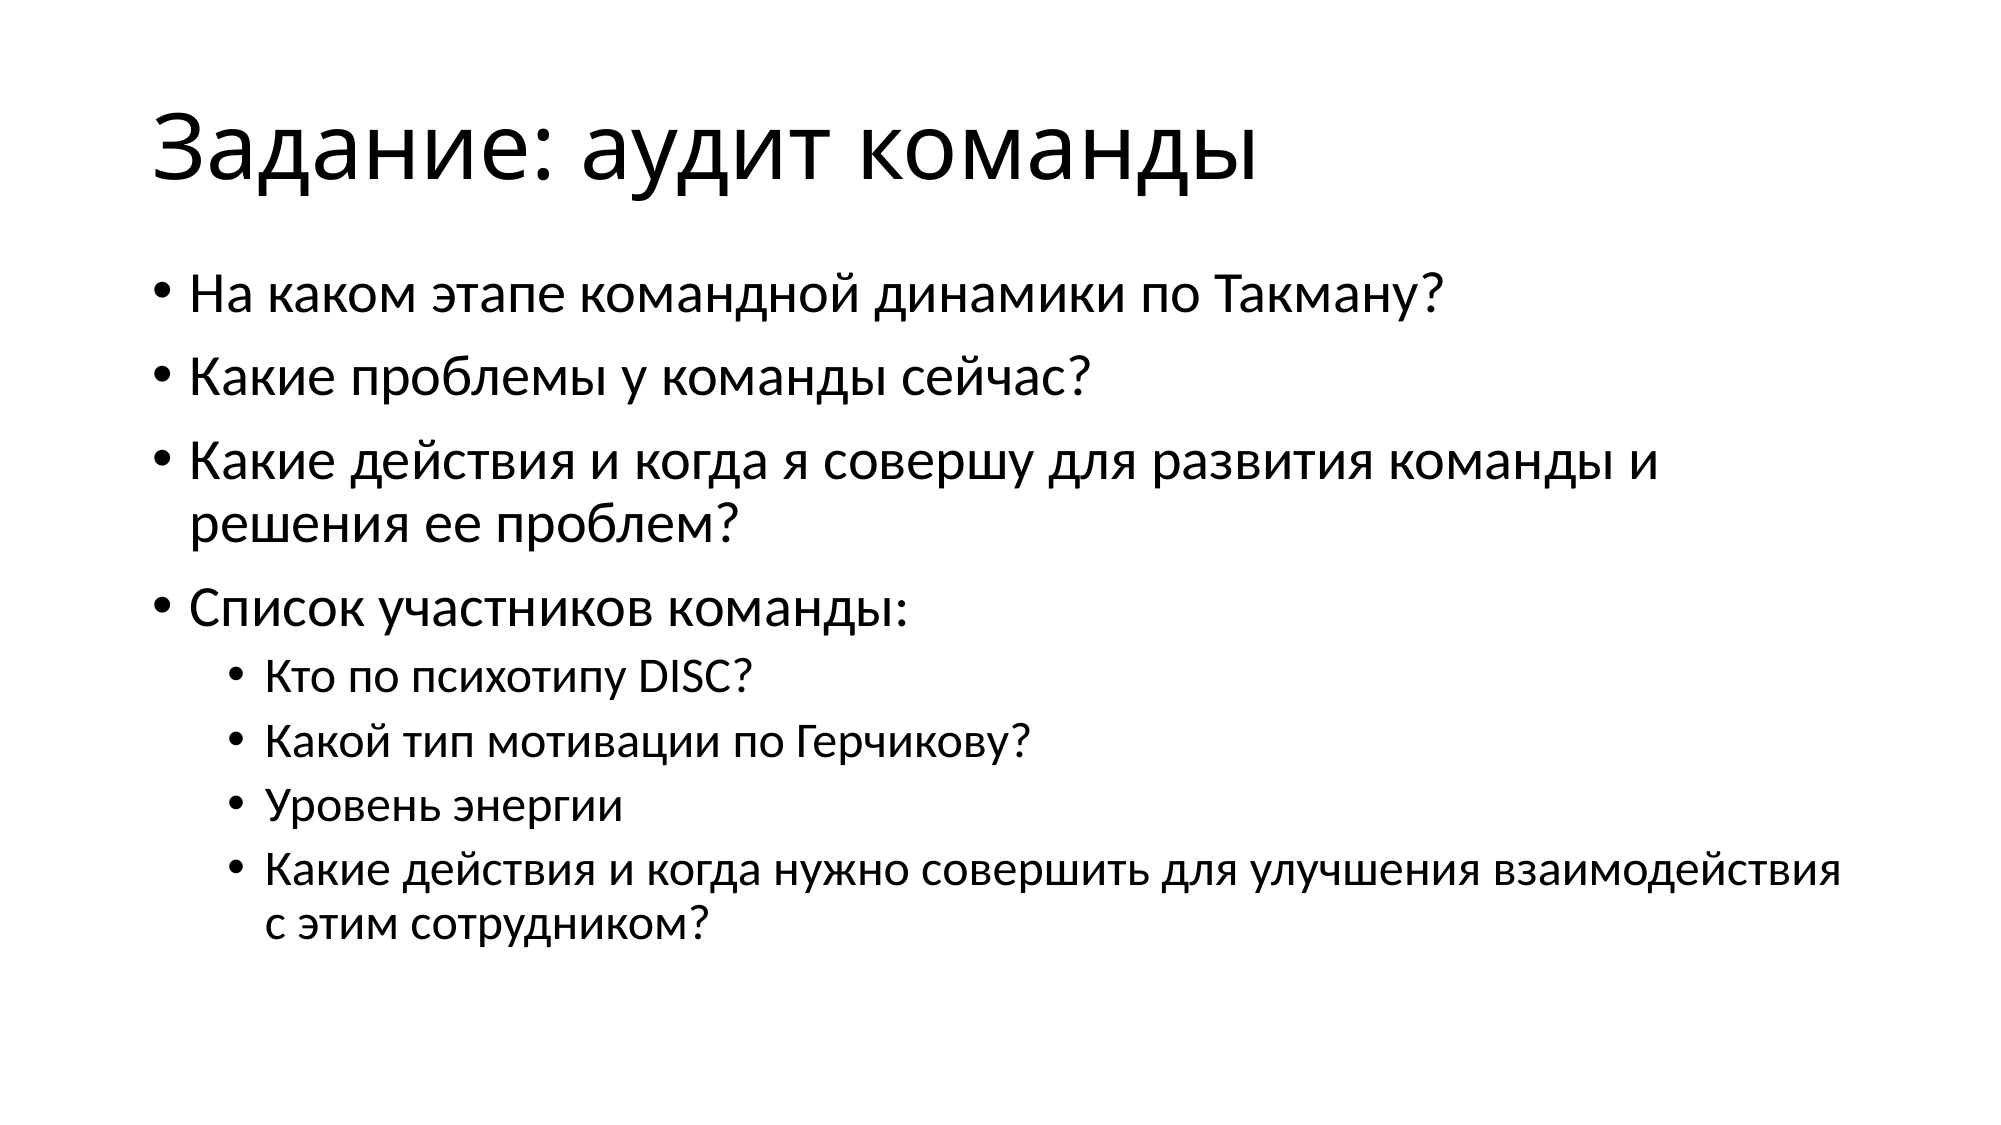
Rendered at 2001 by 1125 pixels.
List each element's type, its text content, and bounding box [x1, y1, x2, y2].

list На каком этапе командной динамики по Такману? Какие проблемы у команды сейчас? Какие действия и когда я совершу для развития команды и решения ее проблем? Список участников команды: Кто по психотипу DISC? Какой тип мотивации по Герчикову? Уровень энергии Какие действия и когда нужно совершить для улучшения взаимодействия с этим сотрудником? [137, 254, 1863, 1047]
title Задание: аудит команды [137, 59, 1863, 240]
